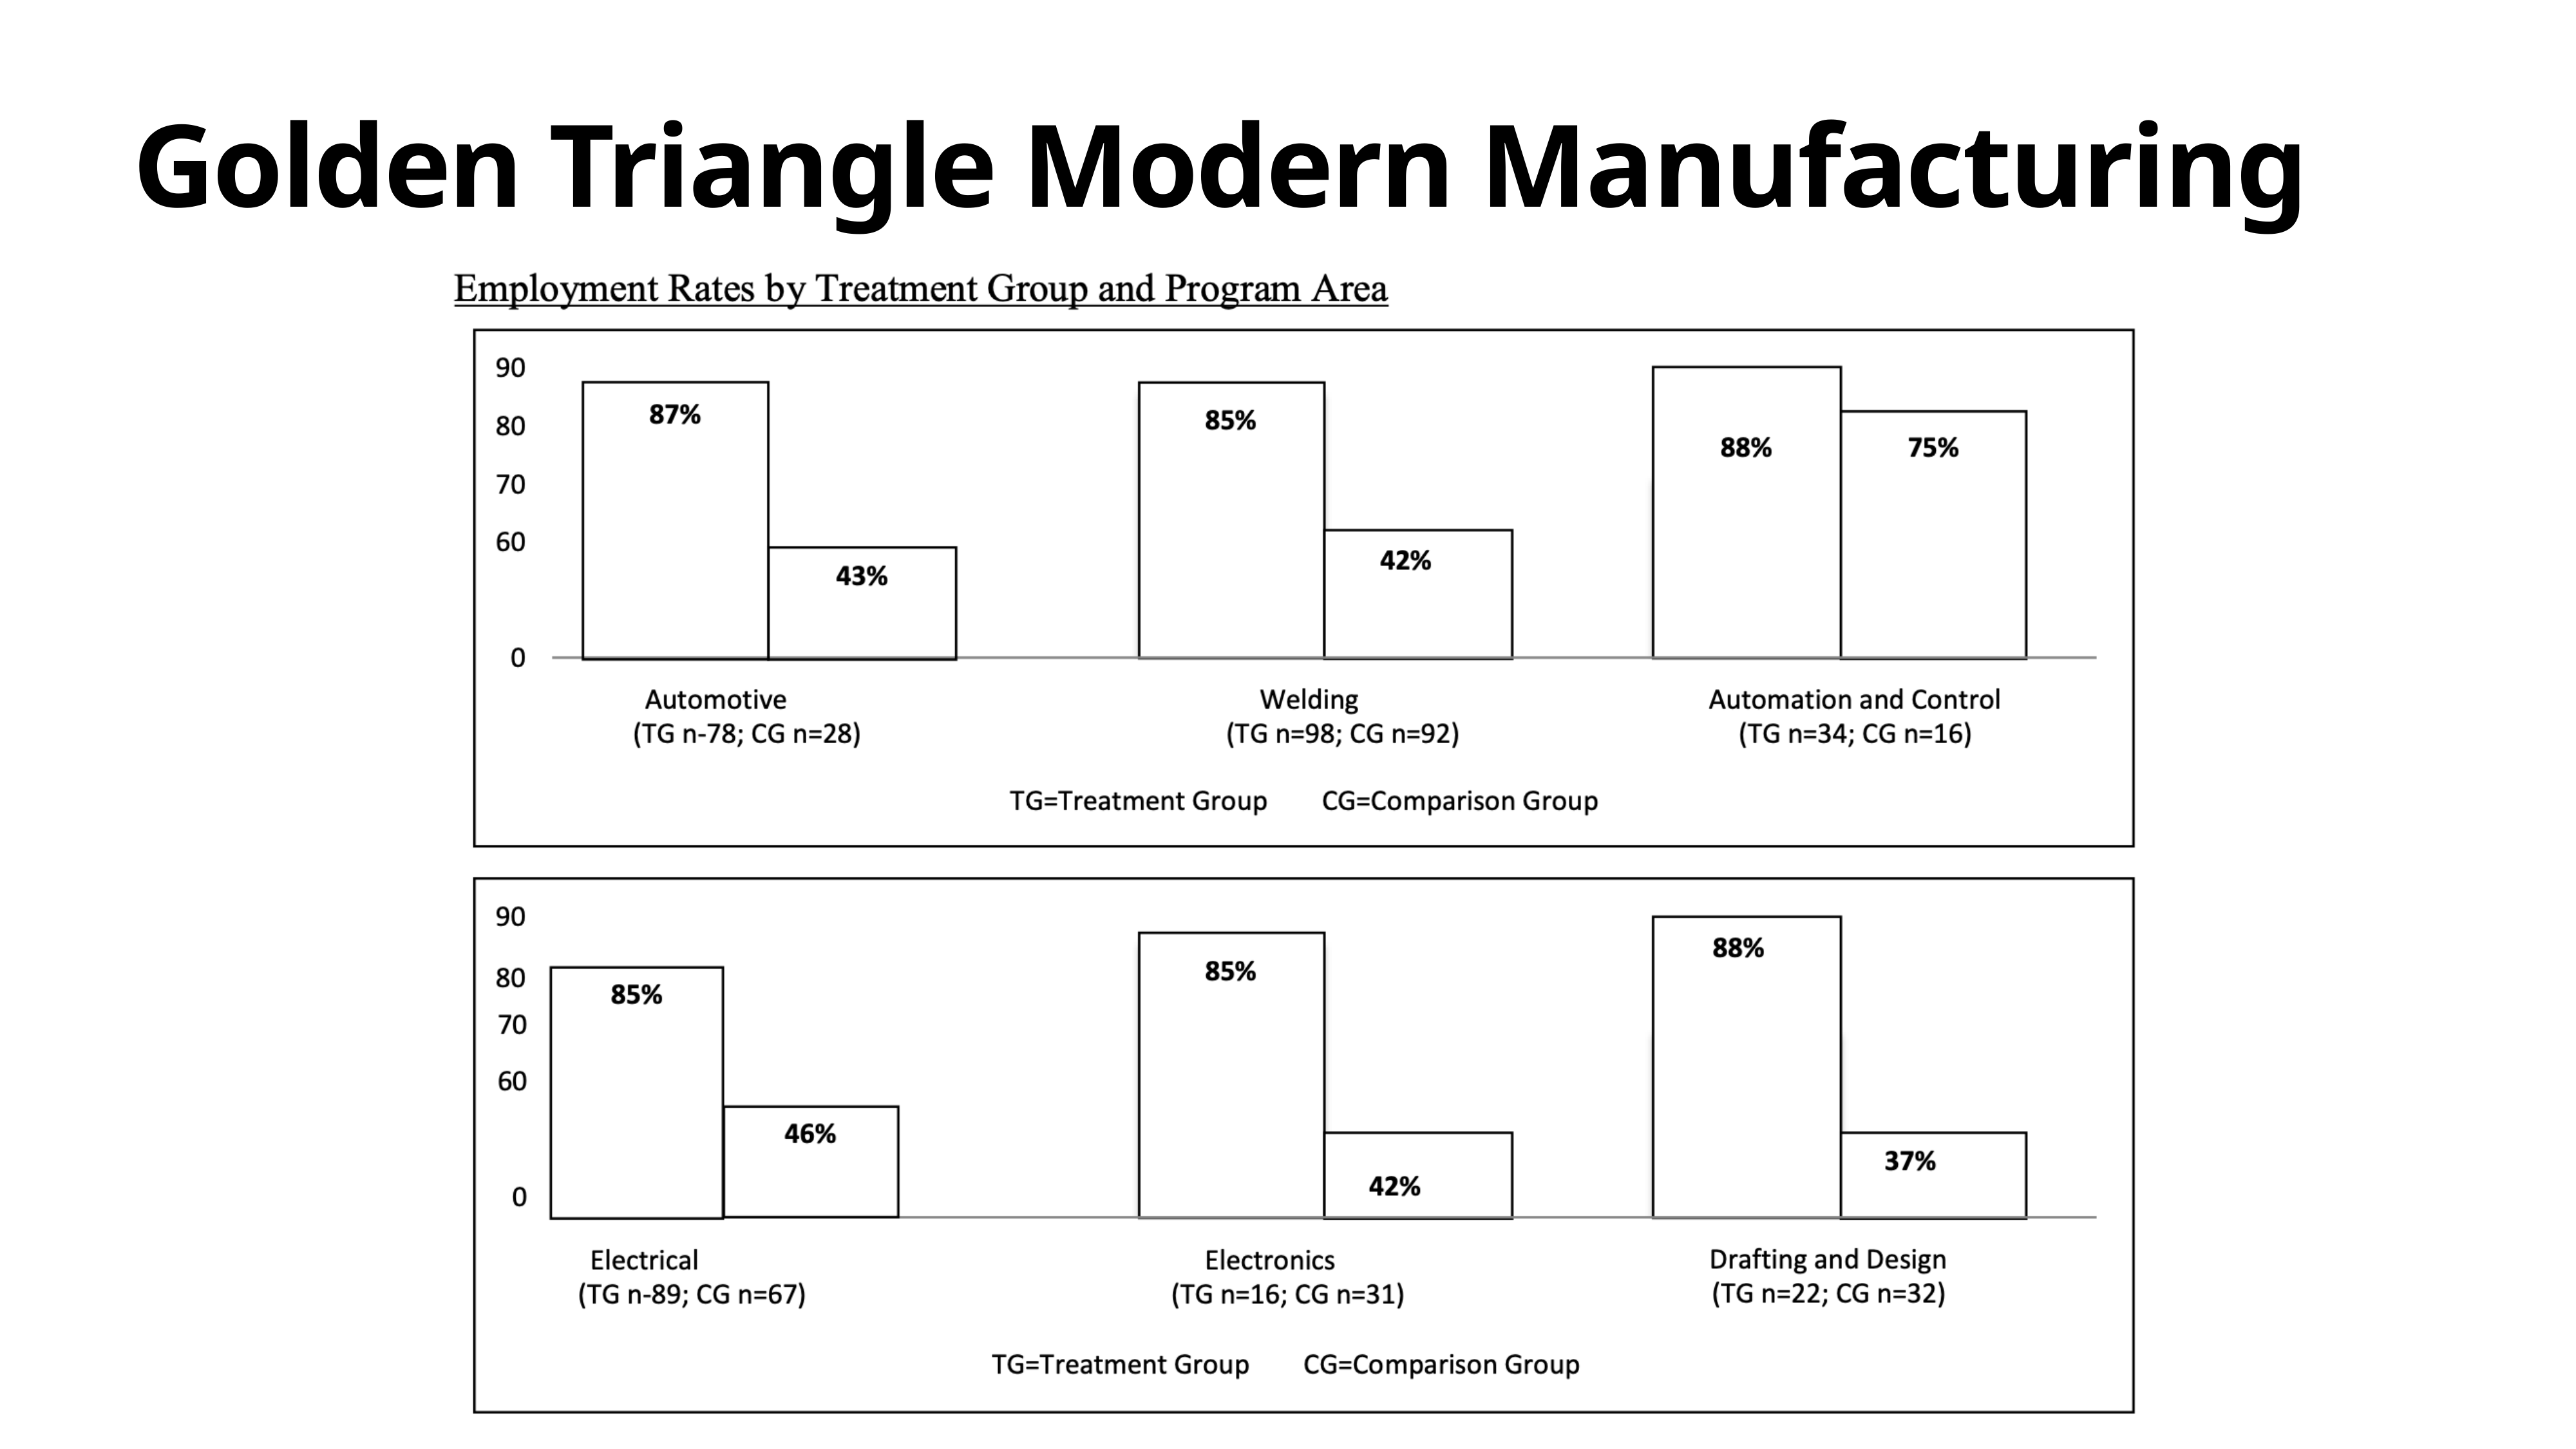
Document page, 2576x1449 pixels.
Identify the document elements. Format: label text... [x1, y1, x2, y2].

title Golden Triangle Modern Manufacturing [127, 113, 2449, 266]
picture [430, 252, 2146, 1437]
